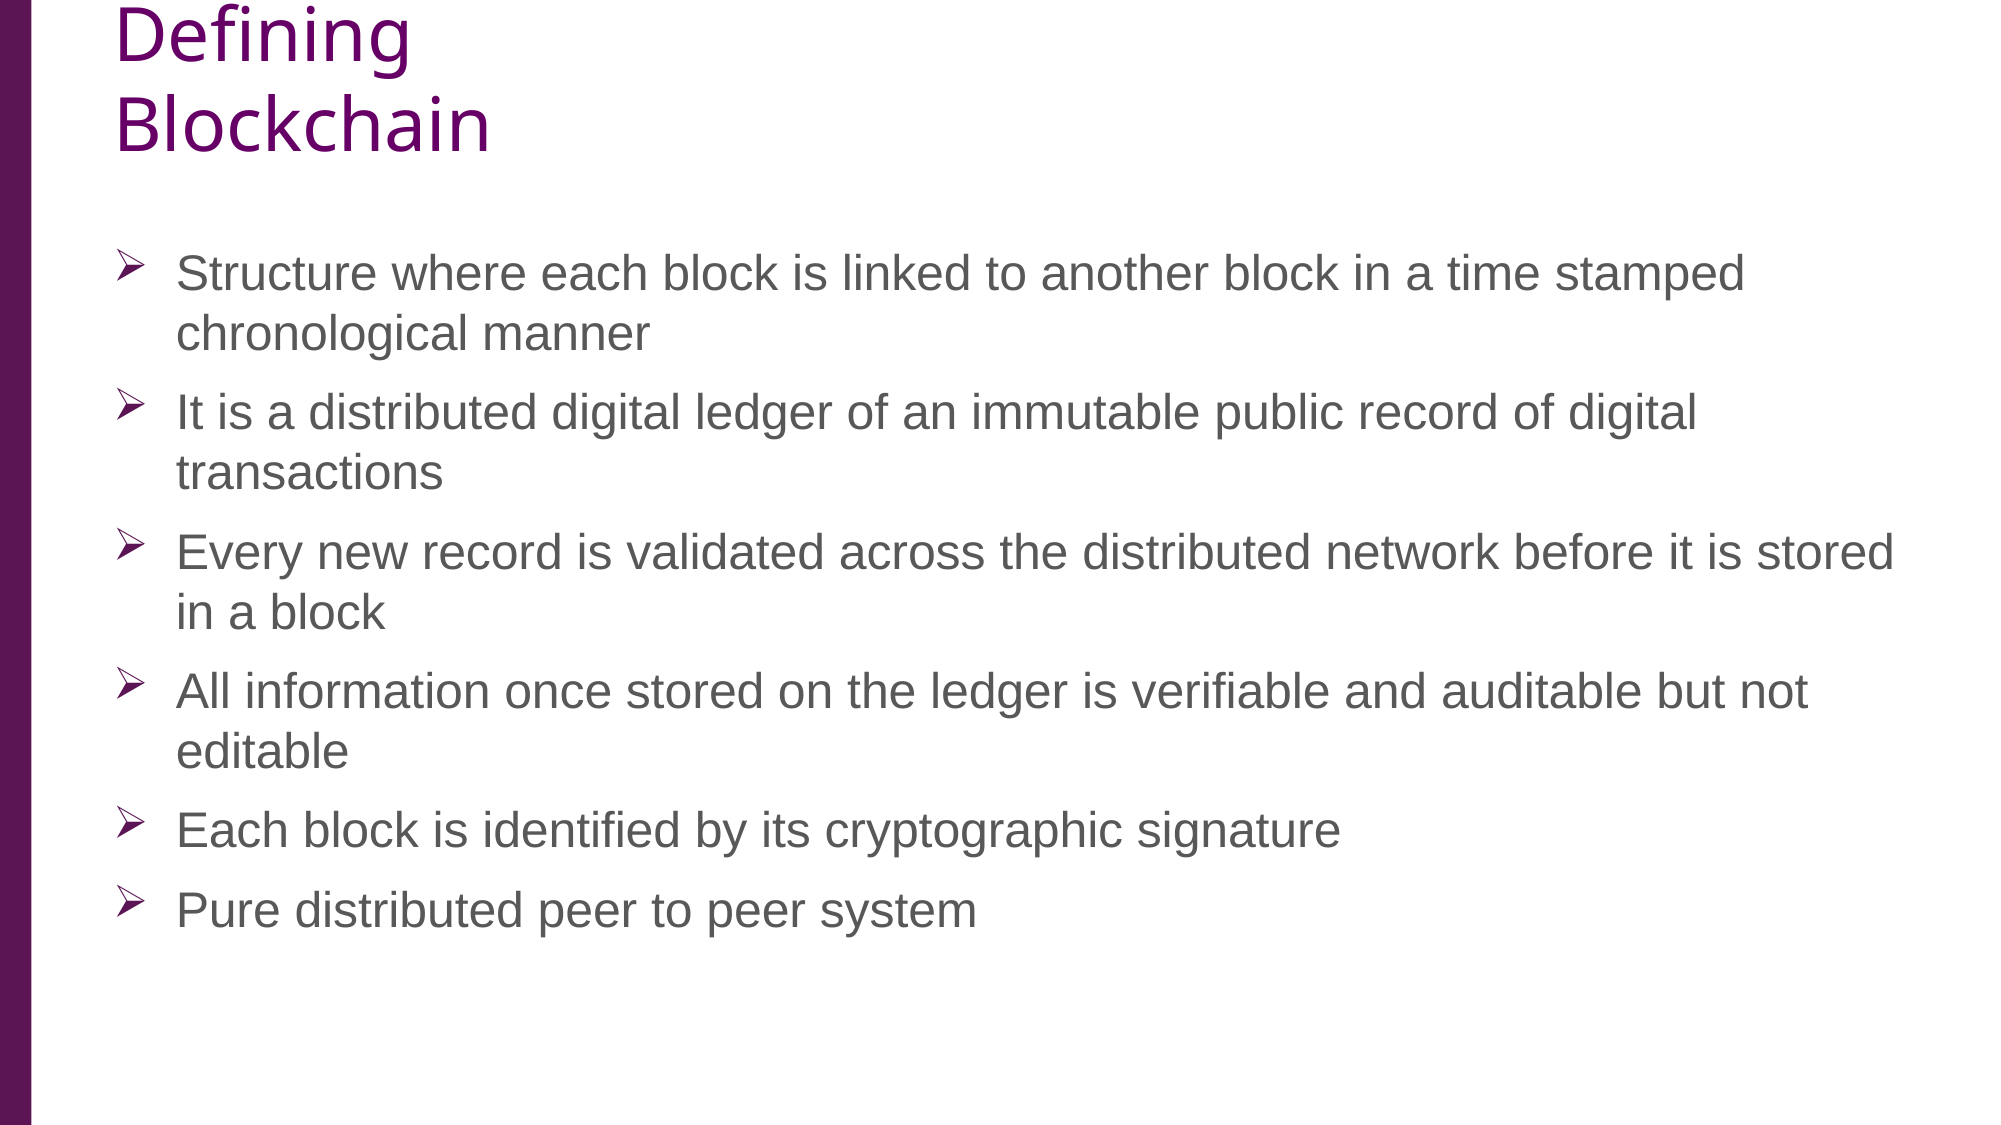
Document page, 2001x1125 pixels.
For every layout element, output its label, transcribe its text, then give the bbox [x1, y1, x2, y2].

title Defining Blockchain [110, 0, 792, 171]
text_box Structure where each block is linked to another block in a time stamped chronological manner It is a distributed digital ledger of an immutable public record of digital transactions Every new record is validated across the distributed network before it is stored in a block All information once stored on the ledger is verifiable and auditable but not editable Each block is identified by its cryptographic signature Pure distributed peer to peer system [110, 236, 1900, 938]
text_box [0, 0, 32, 1125]
